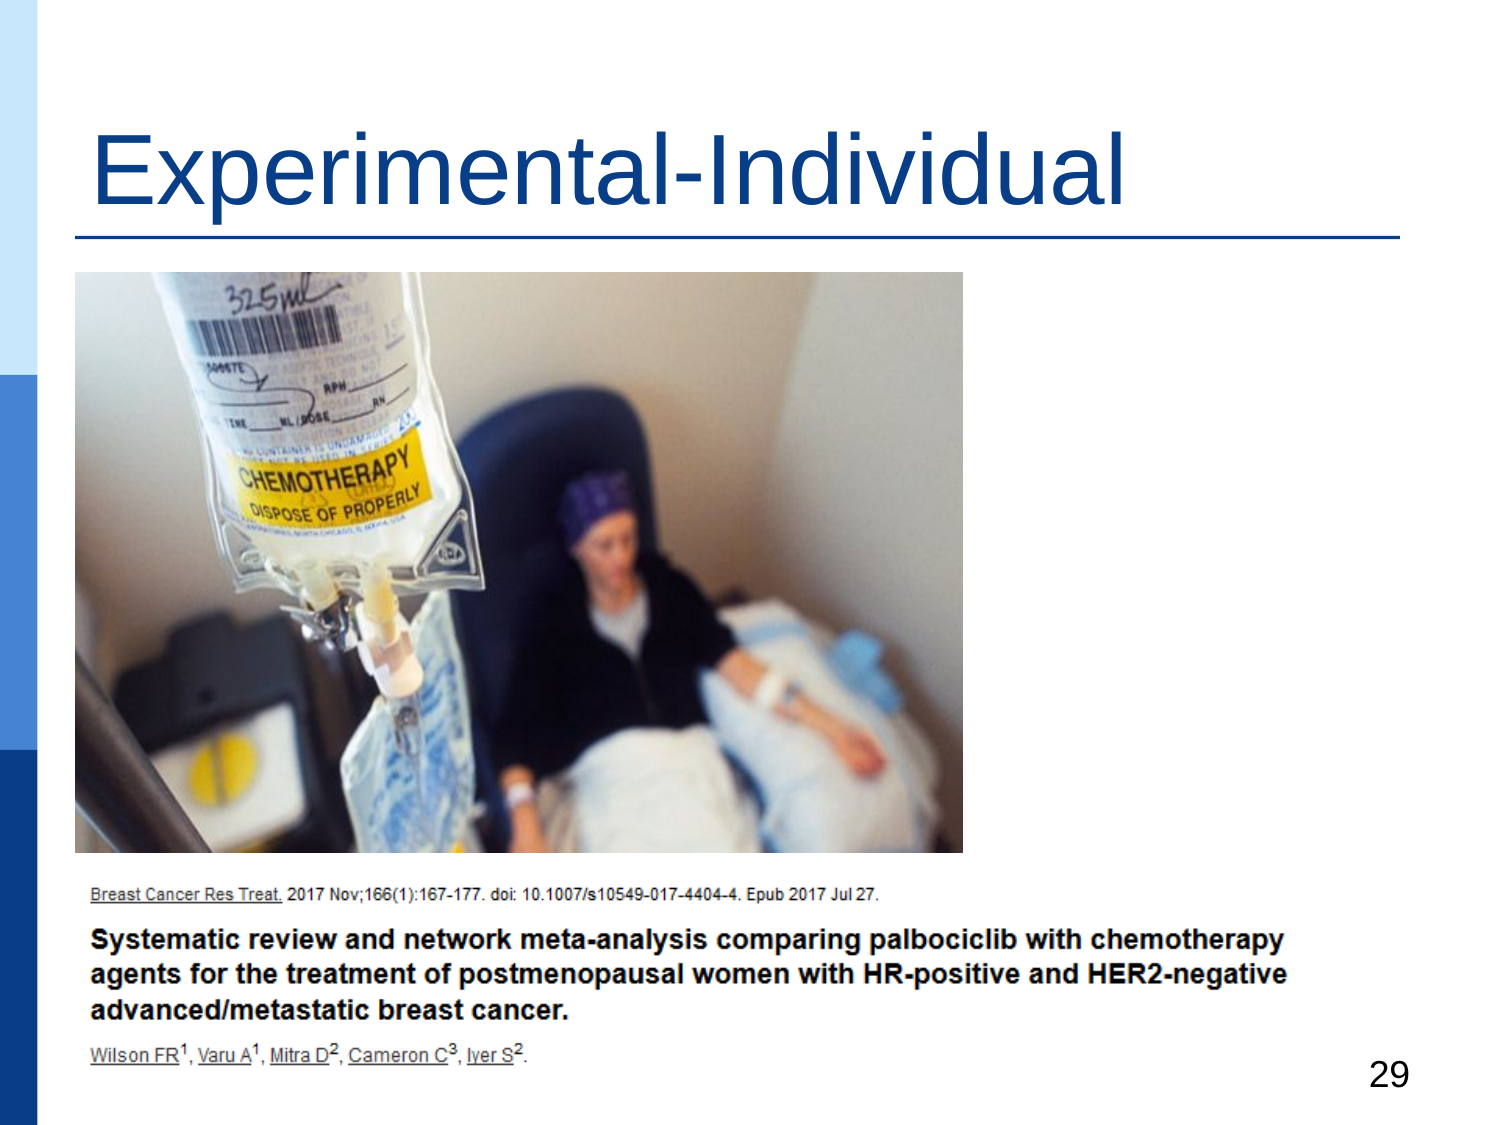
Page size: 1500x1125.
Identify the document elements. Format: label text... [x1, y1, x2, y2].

picture [74, 866, 1315, 1078]
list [74, 272, 963, 853]
title Experimental-Individual [74, 45, 1426, 233]
slide_number 29 [1074, 1042, 1425, 1103]
